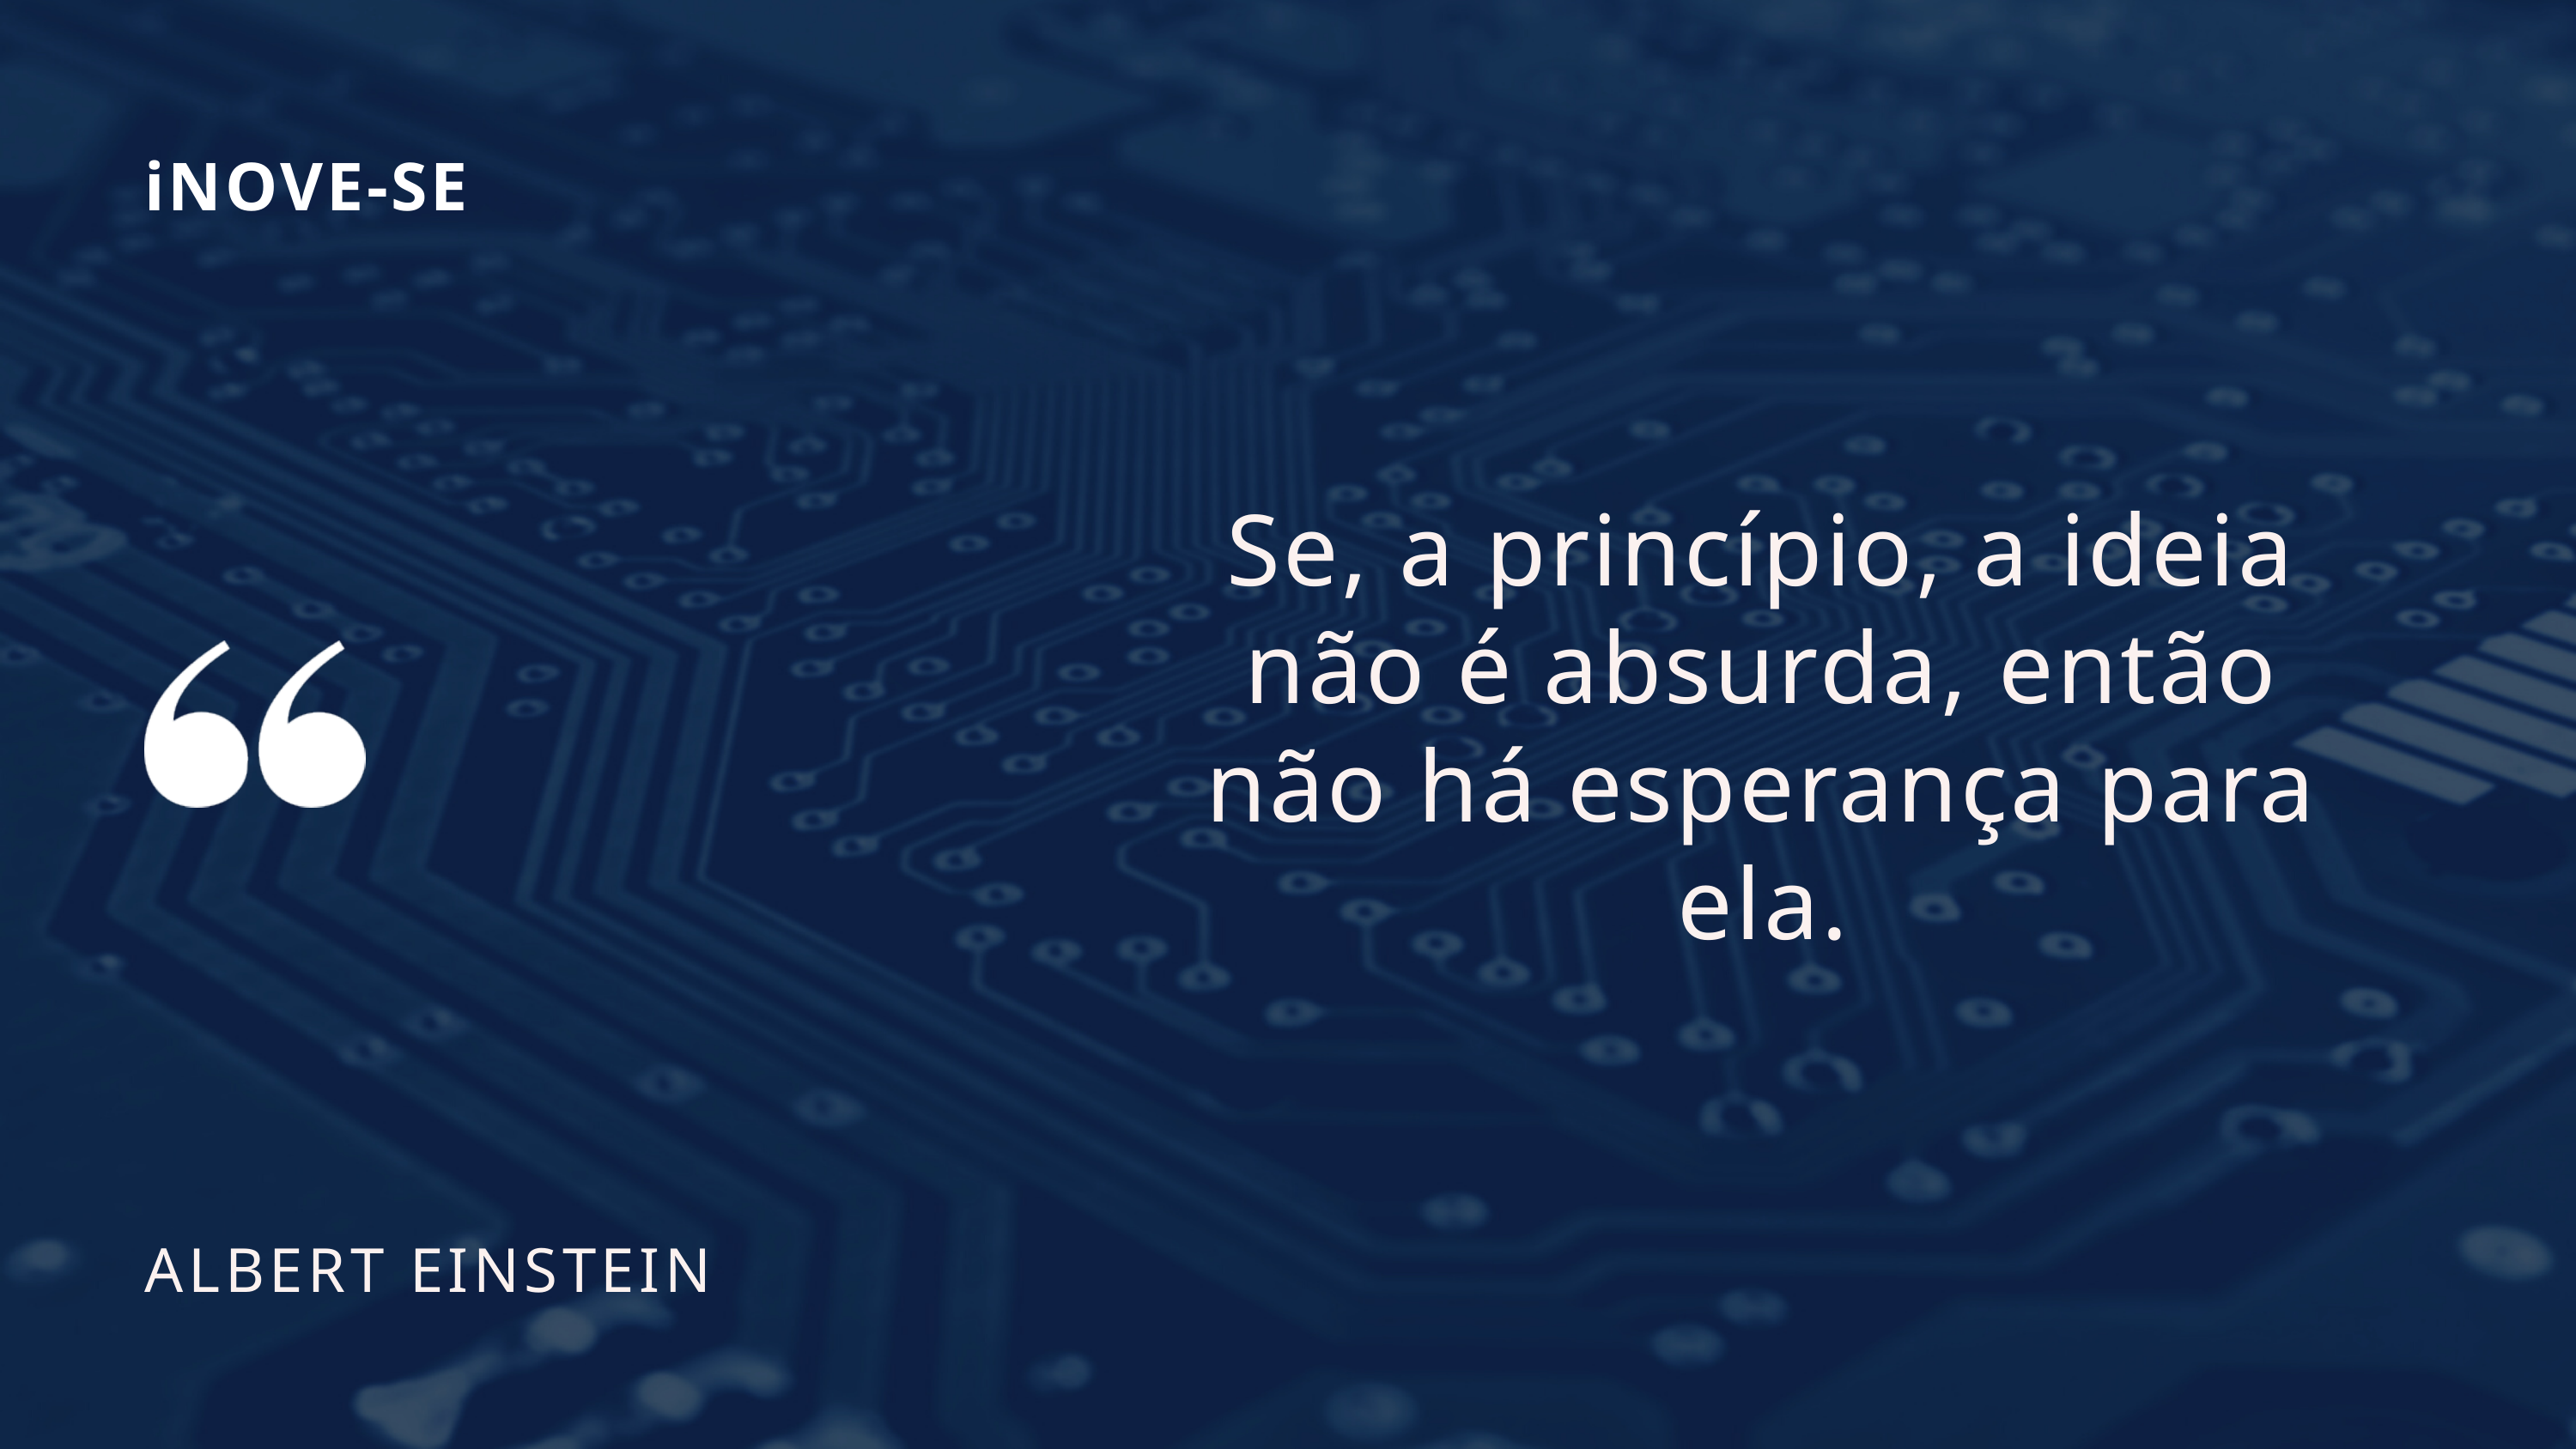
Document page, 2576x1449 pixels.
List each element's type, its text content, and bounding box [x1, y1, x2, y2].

text_box ALBERT EINSTEIN [144, 1225, 781, 1305]
picture [0, 0, 2576, 1449]
text_box Se, a princípio, a ideia não é absurda, então não há esperança para ela. [1151, 487, 2374, 960]
text_box iNOVE-SE [144, 137, 781, 225]
